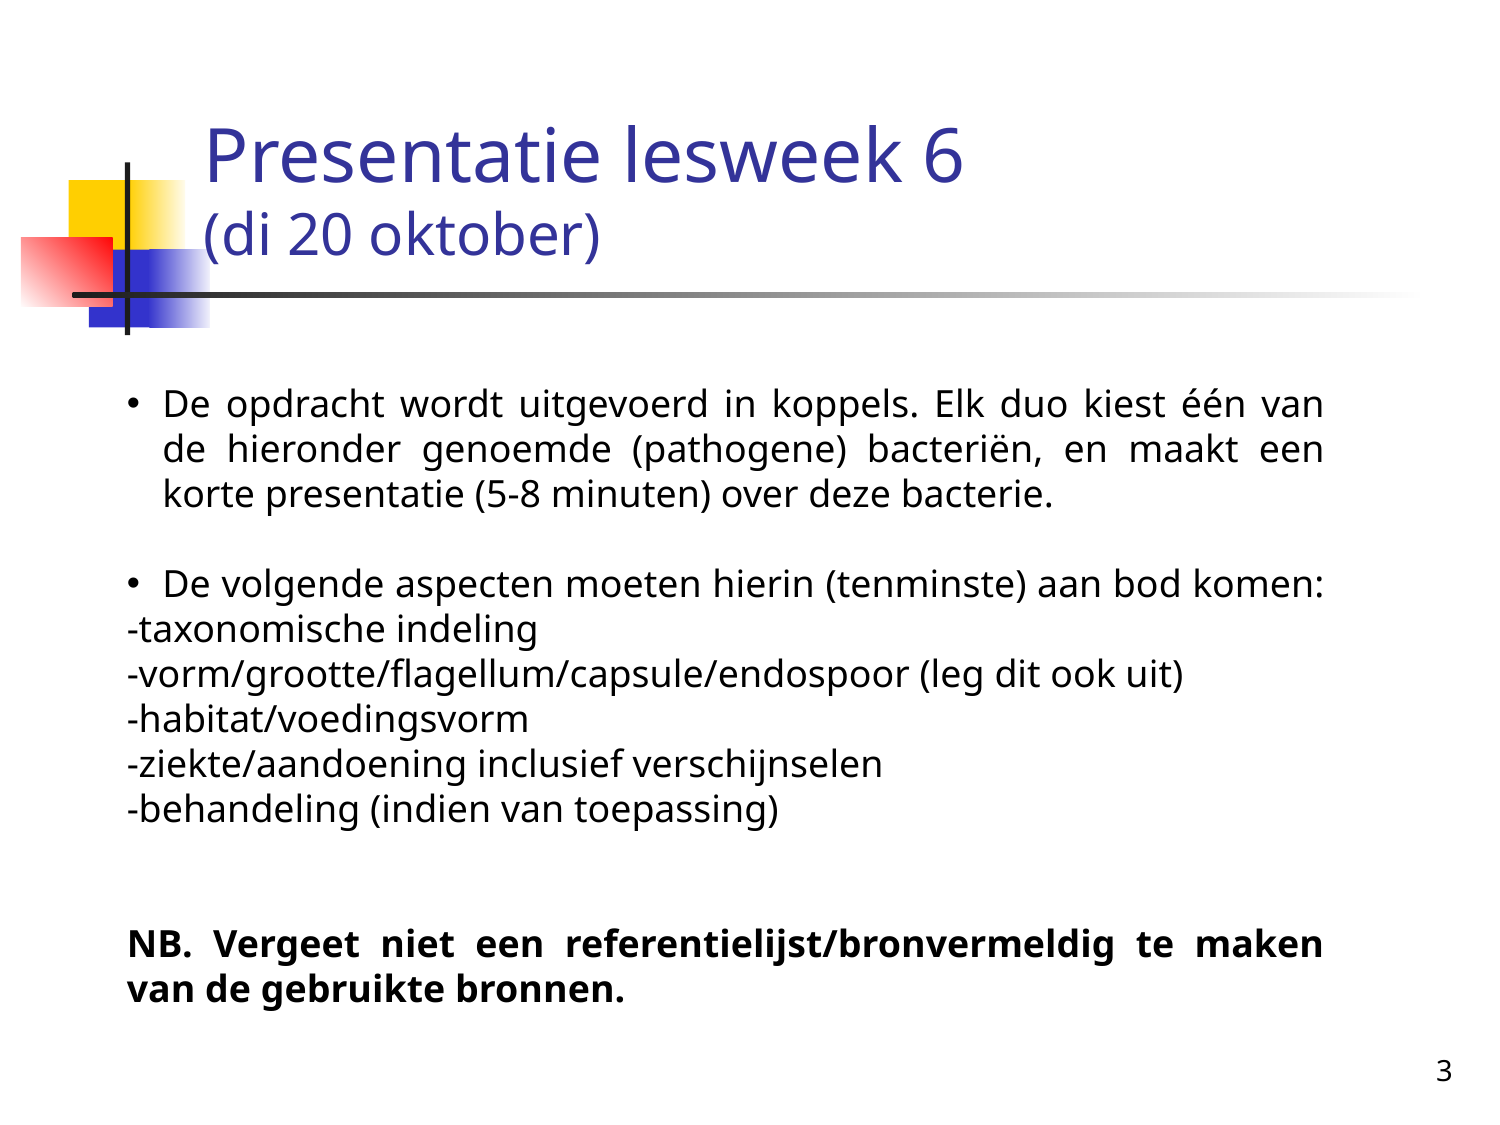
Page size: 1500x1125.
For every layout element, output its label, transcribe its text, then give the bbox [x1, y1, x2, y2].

text_box De opdracht wordt uitgevoerd in koppels. Elk duo kiest één van de hieronder genoemde (pathogene) bacteriën, en maakt een korte presentatie (5-8 minuten) over deze bacterie. De volgende aspecten moeten hierin (tenminste) aan bod komen: -taxonomische indeling -vorm/grootte/flagellum/capsule/endospoor (leg dit ook uit) -habitat/voedingsvorm -ziekte/aandoening inclusief verschijnselen -behandeling (indien van toepassing) NB. Vergeet niet een referentielijst/bronvermeldig te maken van de gebruikte bronnen. [112, 372, 1341, 1018]
slide_number 3 [1154, 1023, 1468, 1100]
title Presentatie lesweek 6 (di 20 oktober) [188, 35, 1468, 275]
